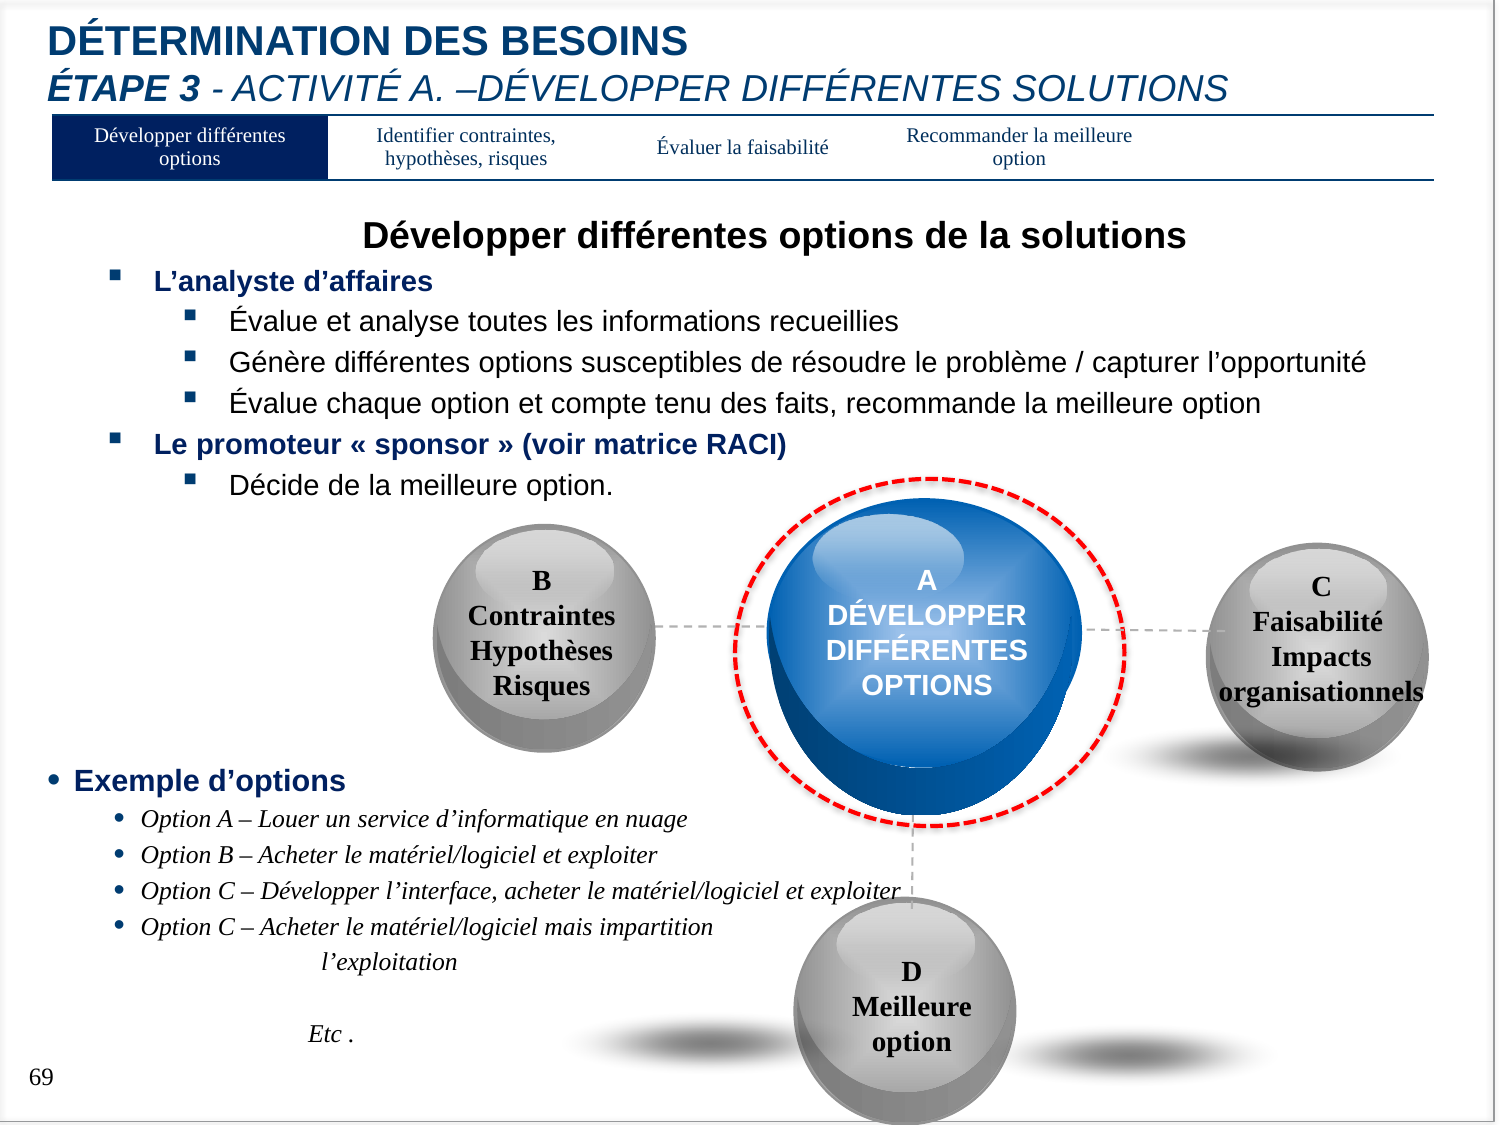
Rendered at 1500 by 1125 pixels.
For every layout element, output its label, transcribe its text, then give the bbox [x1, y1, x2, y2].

text_box Exemple d’options Option A – Louer un service d’informatique en nuage Option B – Acheter le matériel/logiciel et exploiter Option C – Développer l’interface, acheter le matériel/logiciel et exploiter Option C – Acheter le matériel/logiciel mais impartition l’exploitation Etc . [32, 752, 402, 1059]
table_header Évaluer la faisabilité [605, 116, 881, 179]
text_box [407, 499, 1456, 1125]
text_box Développer différentes options de la solutions L’analyste d’affaires Évalue et analyse toutes les informations recueillies Génère différentes options susceptibles de résoudre le problème / capturer l’opportunité Évalue chaque option et compte tenu des faits, recommande la meilleure option Le promoteur « sponsor » (voir matrice RACI) Décide de la meilleure option. [91, 203, 1459, 556]
text_box détermination des besoins ÉTAPE 3 - Activité A. –DÉVELOPPER DIFFÉRENTES SOLUTIONS [32, 13, 1371, 115]
table_header Identifier contraintes, hypothèses, risques [328, 116, 605, 179]
table_header [1158, 116, 1434, 179]
table_header Développer différentes options [52, 116, 328, 179]
table_header Recommander la meilleure option [881, 116, 1158, 179]
